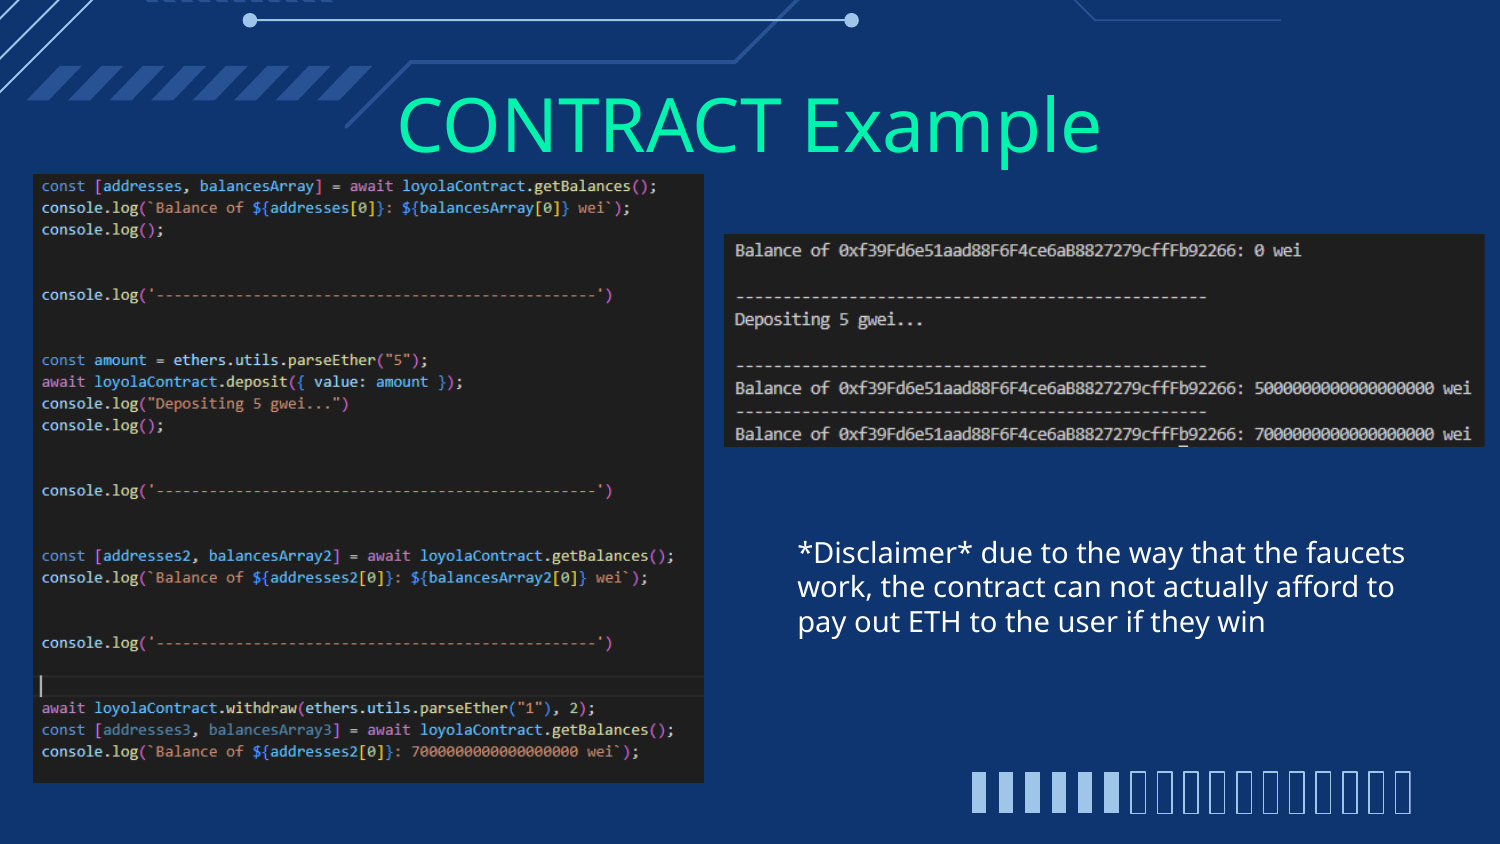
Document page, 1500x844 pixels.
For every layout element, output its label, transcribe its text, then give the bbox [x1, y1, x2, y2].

picture [723, 233, 1485, 447]
text_box *Disclaimer* due to the way that the faucets work, the contract can not actually afford to pay out ETH to the user if they win [782, 518, 1427, 654]
title CONTRACT Example [118, 77, 1382, 158]
picture [32, 174, 704, 784]
